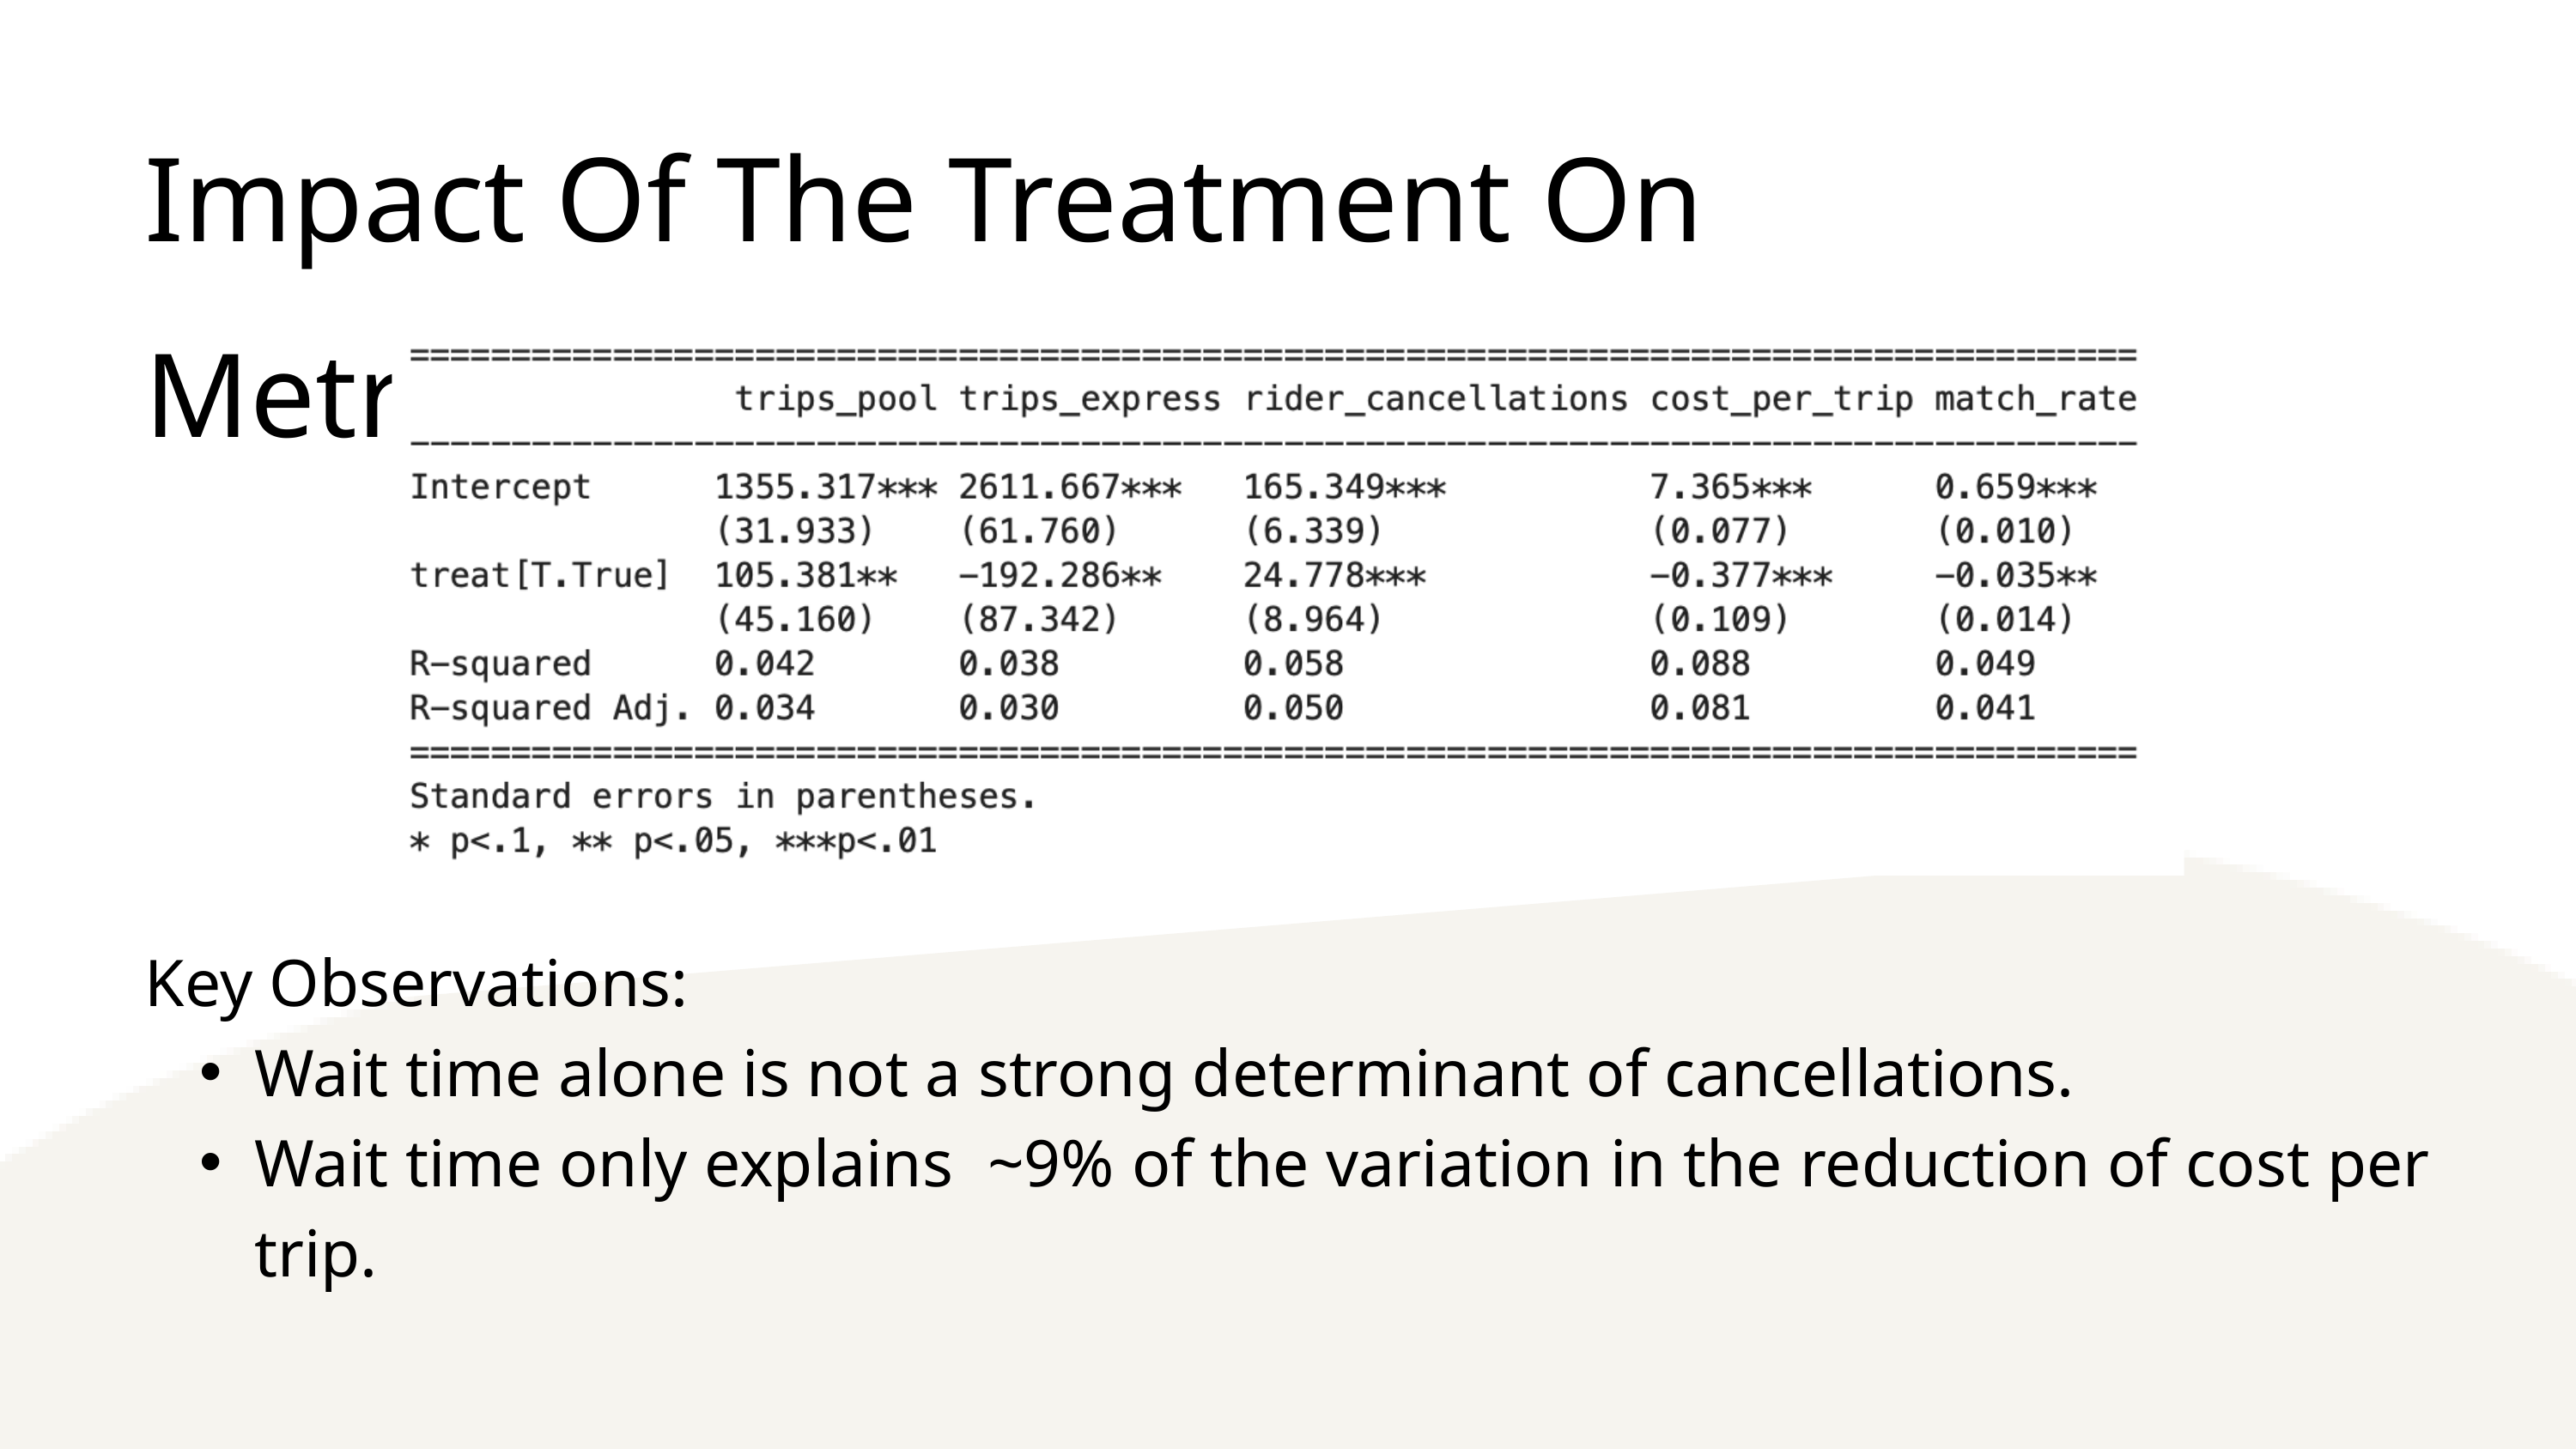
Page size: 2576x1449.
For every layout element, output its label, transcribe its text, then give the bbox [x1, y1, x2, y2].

text_box [0, 817, 2576, 1449]
text_box [392, 312, 2184, 876]
text_box Impact Of The Treatment On Metrics [144, 69, 2131, 461]
text_box Key Observations: Wait time alone is not a strong determinant of cancellations. Wait time only explains ~9% of the variation in the reduction of cost per trip. [144, 929, 2432, 1379]
